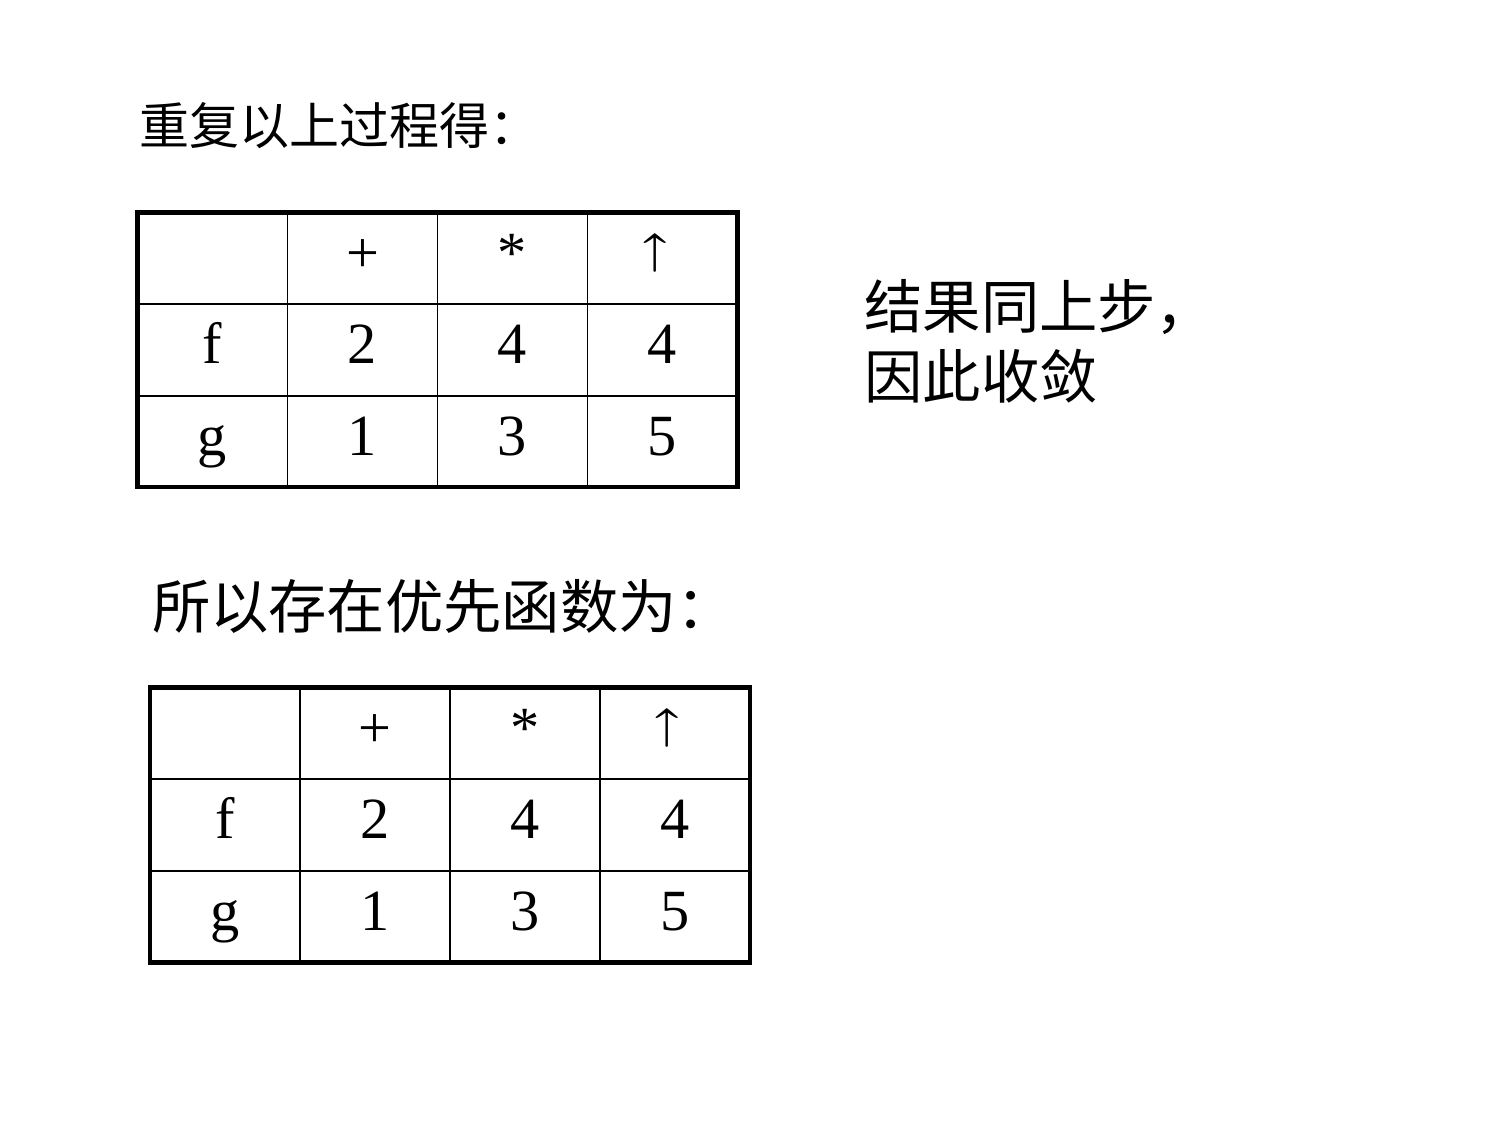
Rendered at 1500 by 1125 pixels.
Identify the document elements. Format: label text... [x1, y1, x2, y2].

table_cell 3 [451, 872, 599, 960]
table_header [140, 215, 287, 303]
text_box 重复以上过程得： [124, 87, 638, 163]
table_cell g [140, 397, 287, 485]
table_cell g [152, 872, 299, 960]
table_cell 5 [601, 872, 748, 960]
table_cell 1 [301, 872, 449, 960]
table_cell 4 [438, 305, 587, 395]
table_header  [588, 215, 735, 303]
table_cell 4 [601, 780, 748, 870]
table_cell 1 [288, 397, 437, 485]
table_cell 5 [588, 397, 735, 485]
table_header [152, 690, 299, 778]
table_cell f [152, 780, 299, 870]
table_header * [451, 690, 599, 778]
table_cell 4 [451, 780, 599, 870]
table_header + [301, 690, 449, 778]
table_cell 4 [588, 305, 735, 395]
table_header  [601, 690, 748, 778]
text_box 所以存在优先函数为： [137, 562, 763, 648]
text_box 结果同上步，因此收敛 [849, 262, 1213, 418]
table_cell 2 [288, 305, 437, 395]
table_cell f [140, 305, 287, 395]
table_header + [288, 215, 437, 303]
table_cell 2 [301, 780, 449, 870]
table_cell 3 [438, 397, 587, 485]
table_header * [438, 215, 587, 303]
